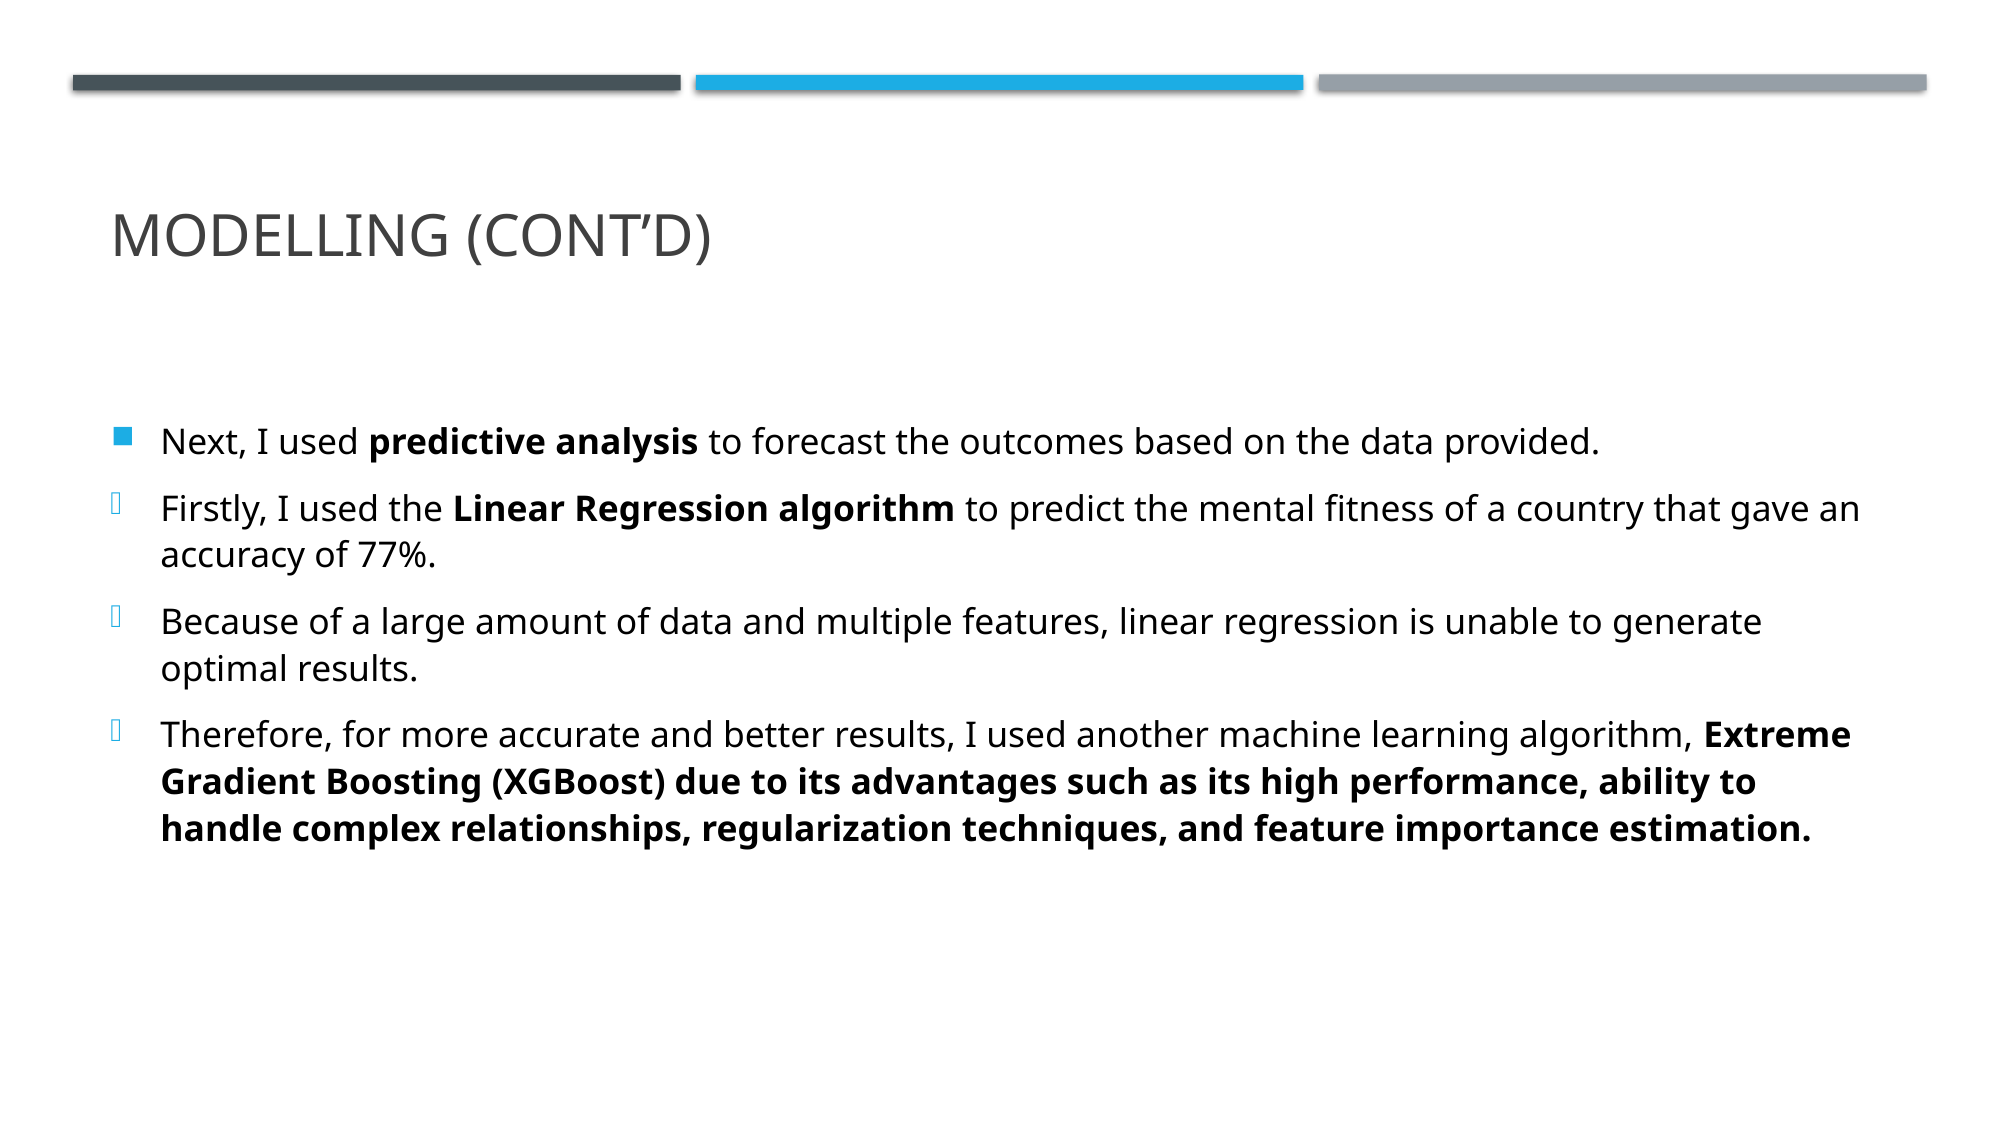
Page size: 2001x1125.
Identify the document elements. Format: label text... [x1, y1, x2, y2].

list Next, I used predictive analysis to forecast the outcomes based on the data provided. Firstly, I used the Linear Regression algorithm to predict the mental fitness of a country that gave an accuracy of 77%. Because of a large amount of data and multiple features, linear regression is unable to generate optimal results. Therefore, for more accurate and better results, I used another machine learning algorithm, Extreme Gradient Boosting (XGBoost) due to its advantages such as its high performance, ability to handle complex relationships, regularization techniques, and feature importance estimation. [95, 276, 1905, 988]
title Modelling (cont’d) [95, 81, 1905, 276]
